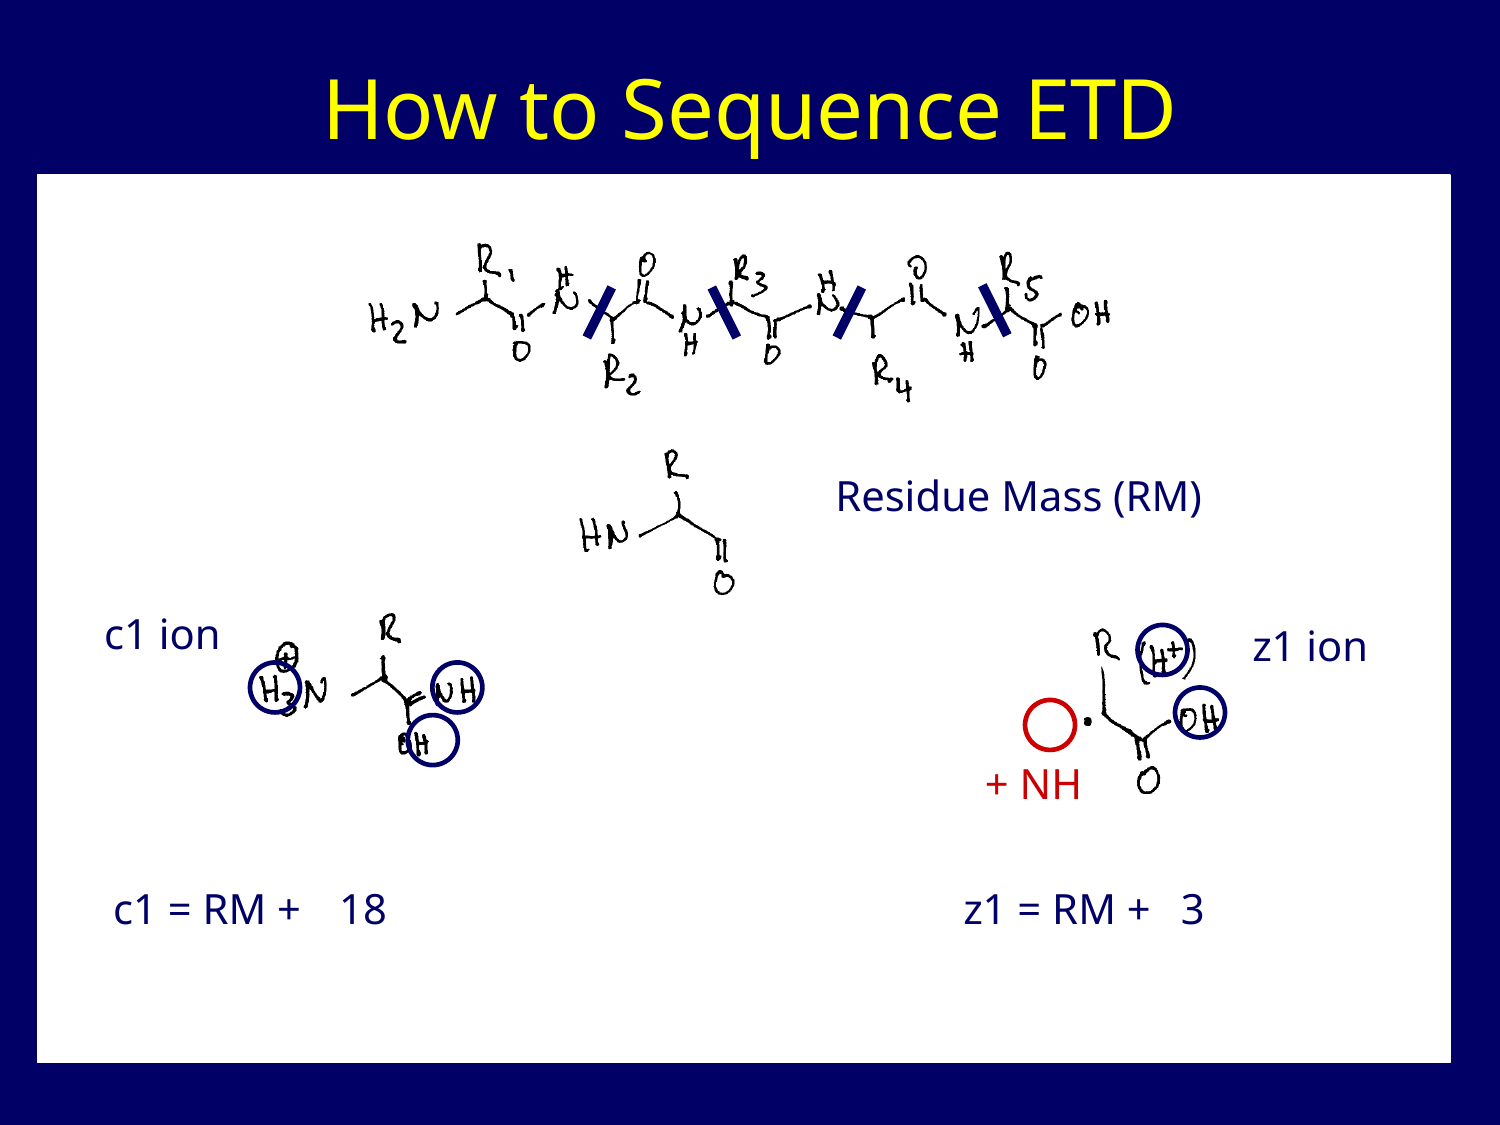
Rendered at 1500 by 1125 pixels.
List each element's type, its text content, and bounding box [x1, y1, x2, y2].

text_box Residue Mass (RM) [860, 462, 1250, 528]
text_box c1 ion [49, 600, 269, 665]
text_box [982, 284, 1008, 336]
text_box 18 [313, 875, 413, 940]
picture [337, 0, 1150, 719]
text_box [249, 663, 269, 712]
picture [1050, 618, 1238, 807]
picture [237, 562, 488, 813]
text_box [454, 662, 483, 713]
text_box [836, 287, 862, 338]
title How to Sequence ETD [860, 12, 1426, 174]
text_box + NH [970, 750, 1056, 815]
text_box [454, 726, 458, 754]
text_box z1 = RM + [900, 875, 1130, 940]
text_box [586, 287, 613, 338]
text_box 3 [1130, 875, 1256, 940]
text_box z1 ion [1237, 612, 1438, 678]
text_box [1025, 699, 1050, 750]
text_box [37, 174, 1450, 1063]
text_box c1 = RM + [50, 875, 313, 940]
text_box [711, 287, 737, 338]
title How to Sequence ETD [74, 12, 625, 174]
